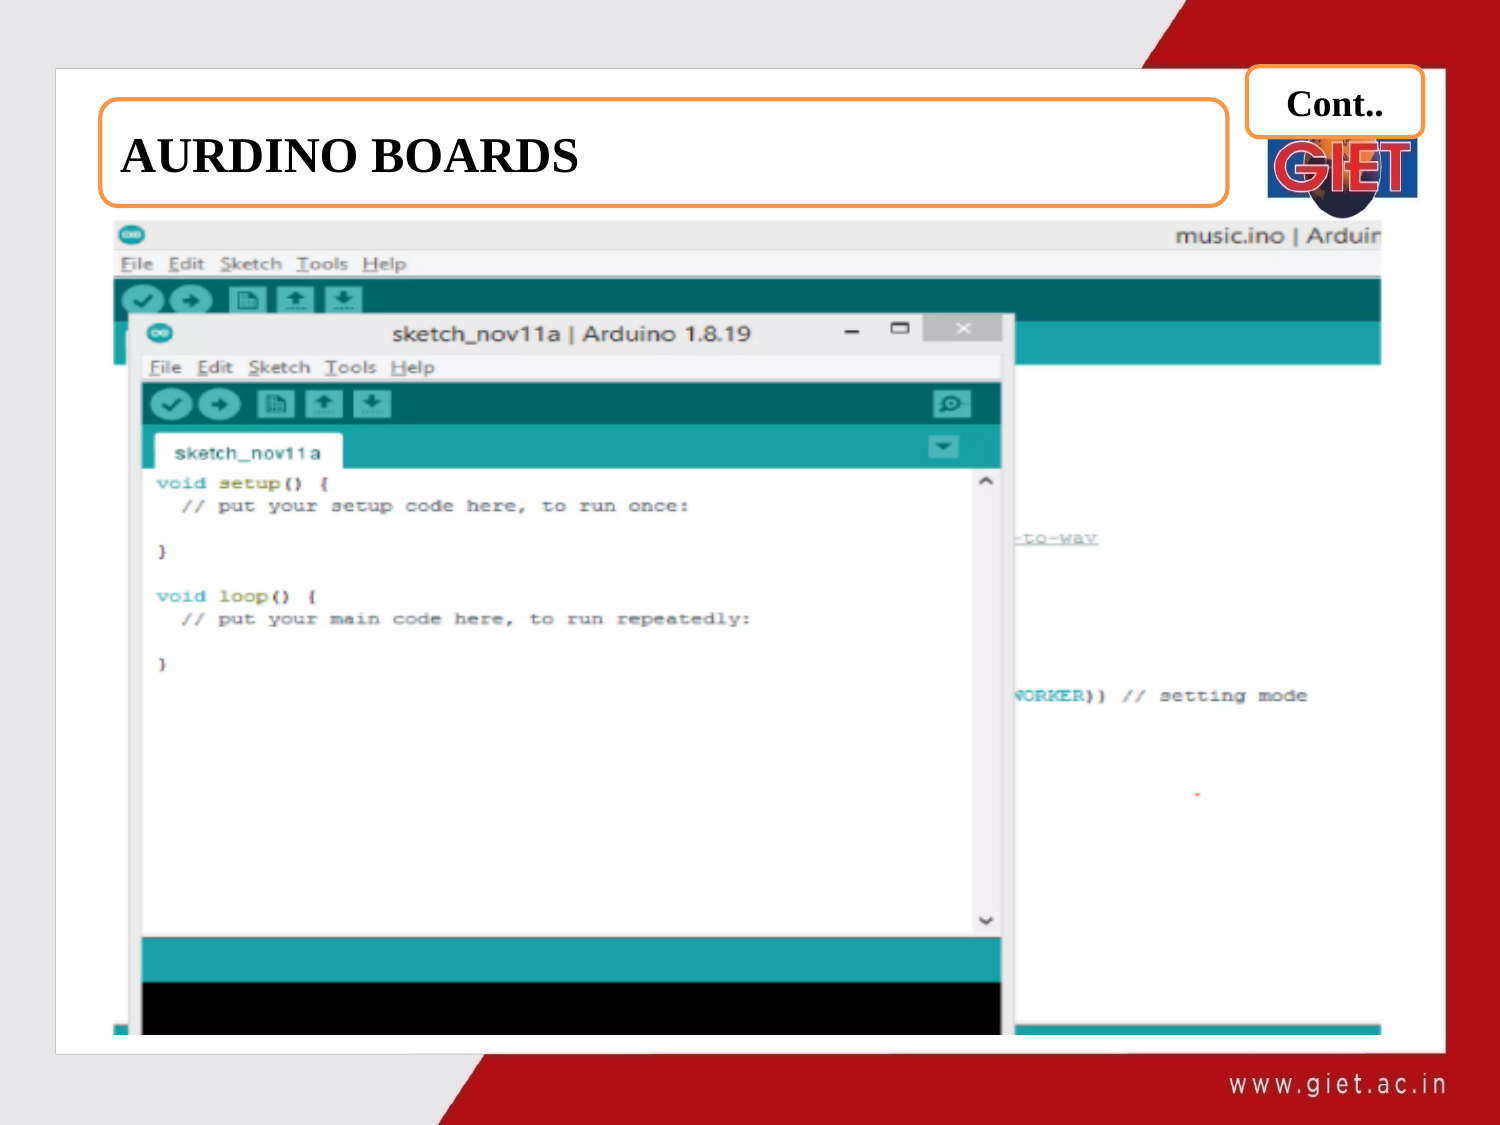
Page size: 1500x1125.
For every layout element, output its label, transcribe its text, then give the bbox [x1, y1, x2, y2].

text_box AURDINO BOARDS [98, 97, 1230, 209]
text_box Cont.. [1244, 64, 1426, 140]
picture [0, 0, 1500, 1125]
